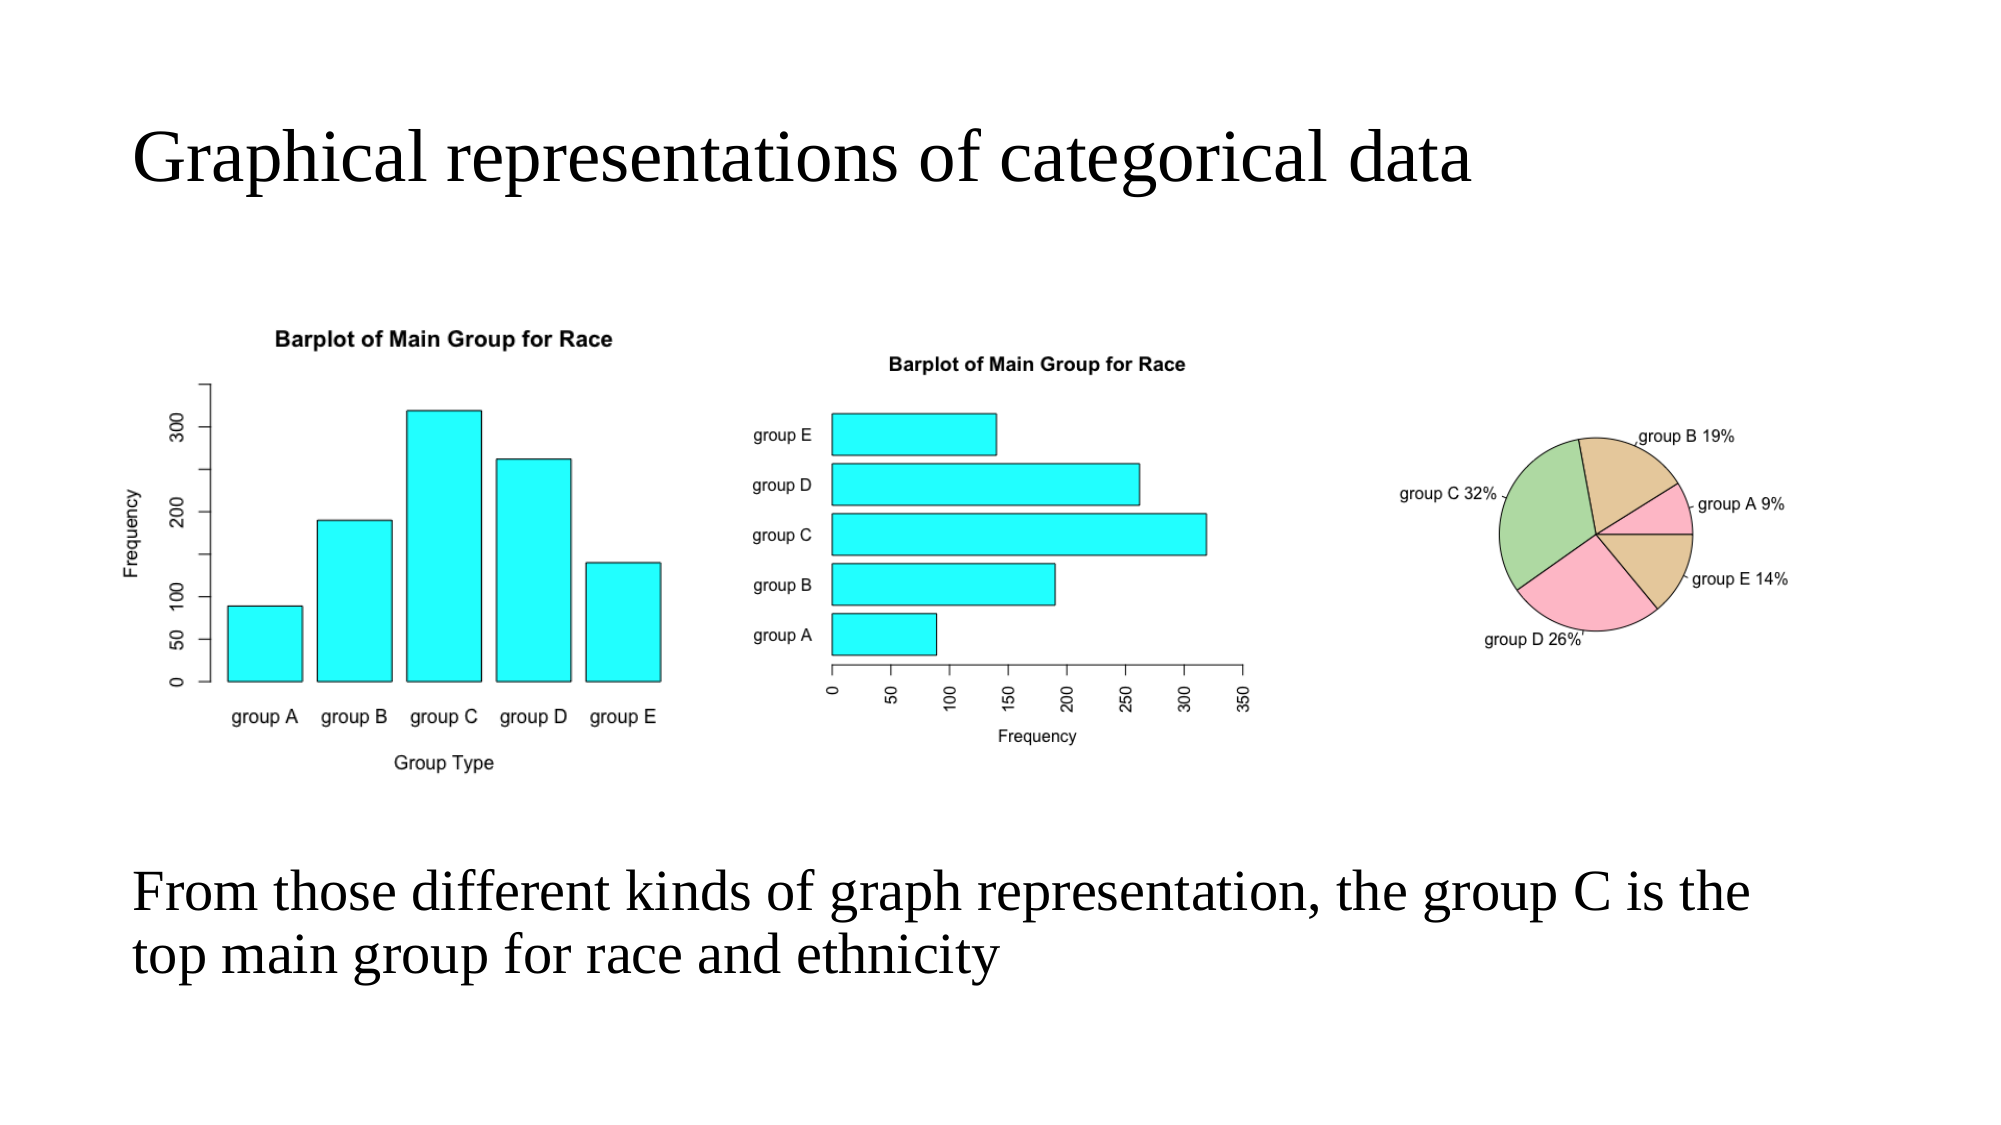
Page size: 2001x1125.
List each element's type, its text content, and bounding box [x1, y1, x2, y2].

picture [1309, 322, 1843, 767]
title Graphical representations of categorical data [117, 49, 1843, 267]
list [750, 322, 1285, 767]
text_box From those different kinds of graph representation, the group C is the top main group for race and ethnicity [117, 852, 1797, 1076]
picture [117, 291, 726, 798]
